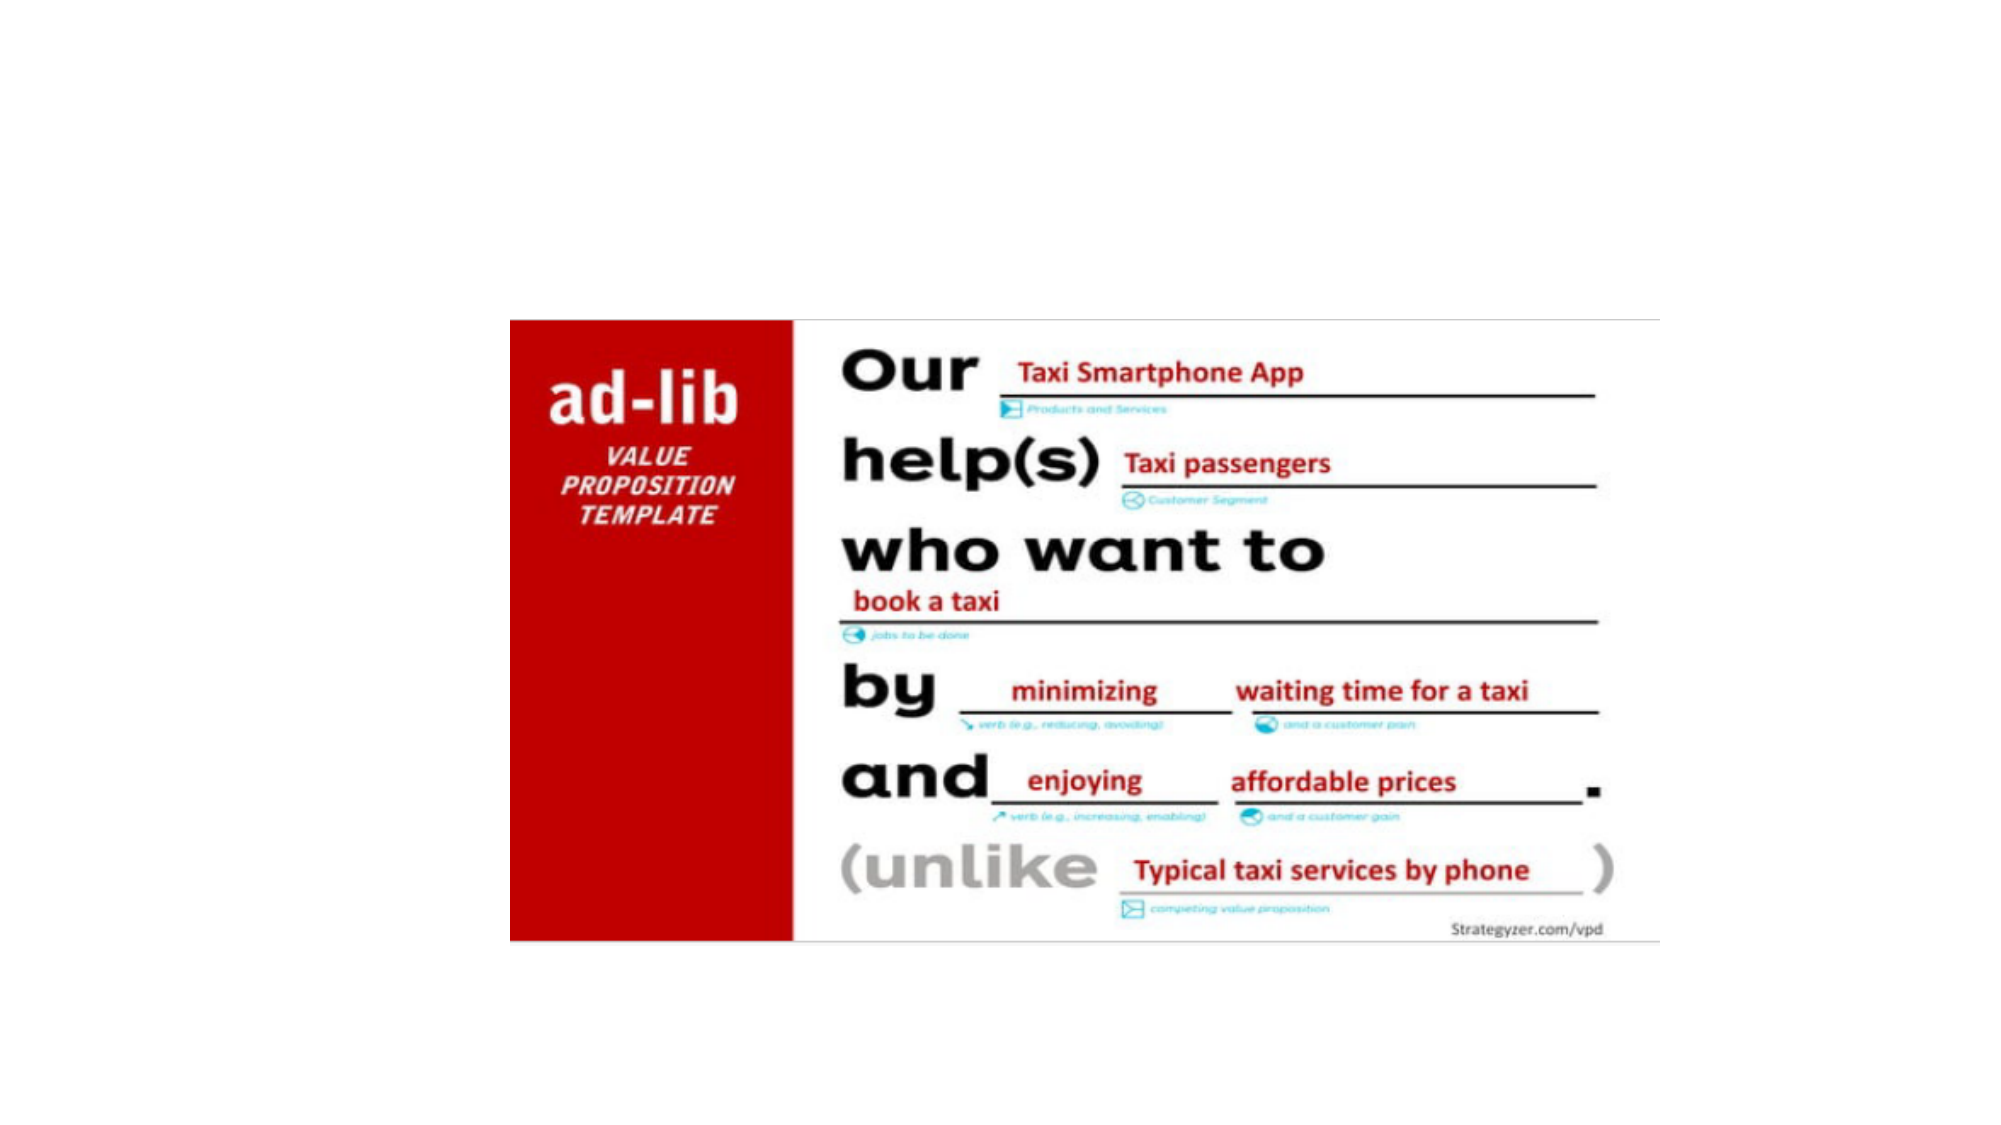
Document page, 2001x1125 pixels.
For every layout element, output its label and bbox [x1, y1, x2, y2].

picture [510, 319, 1660, 946]
